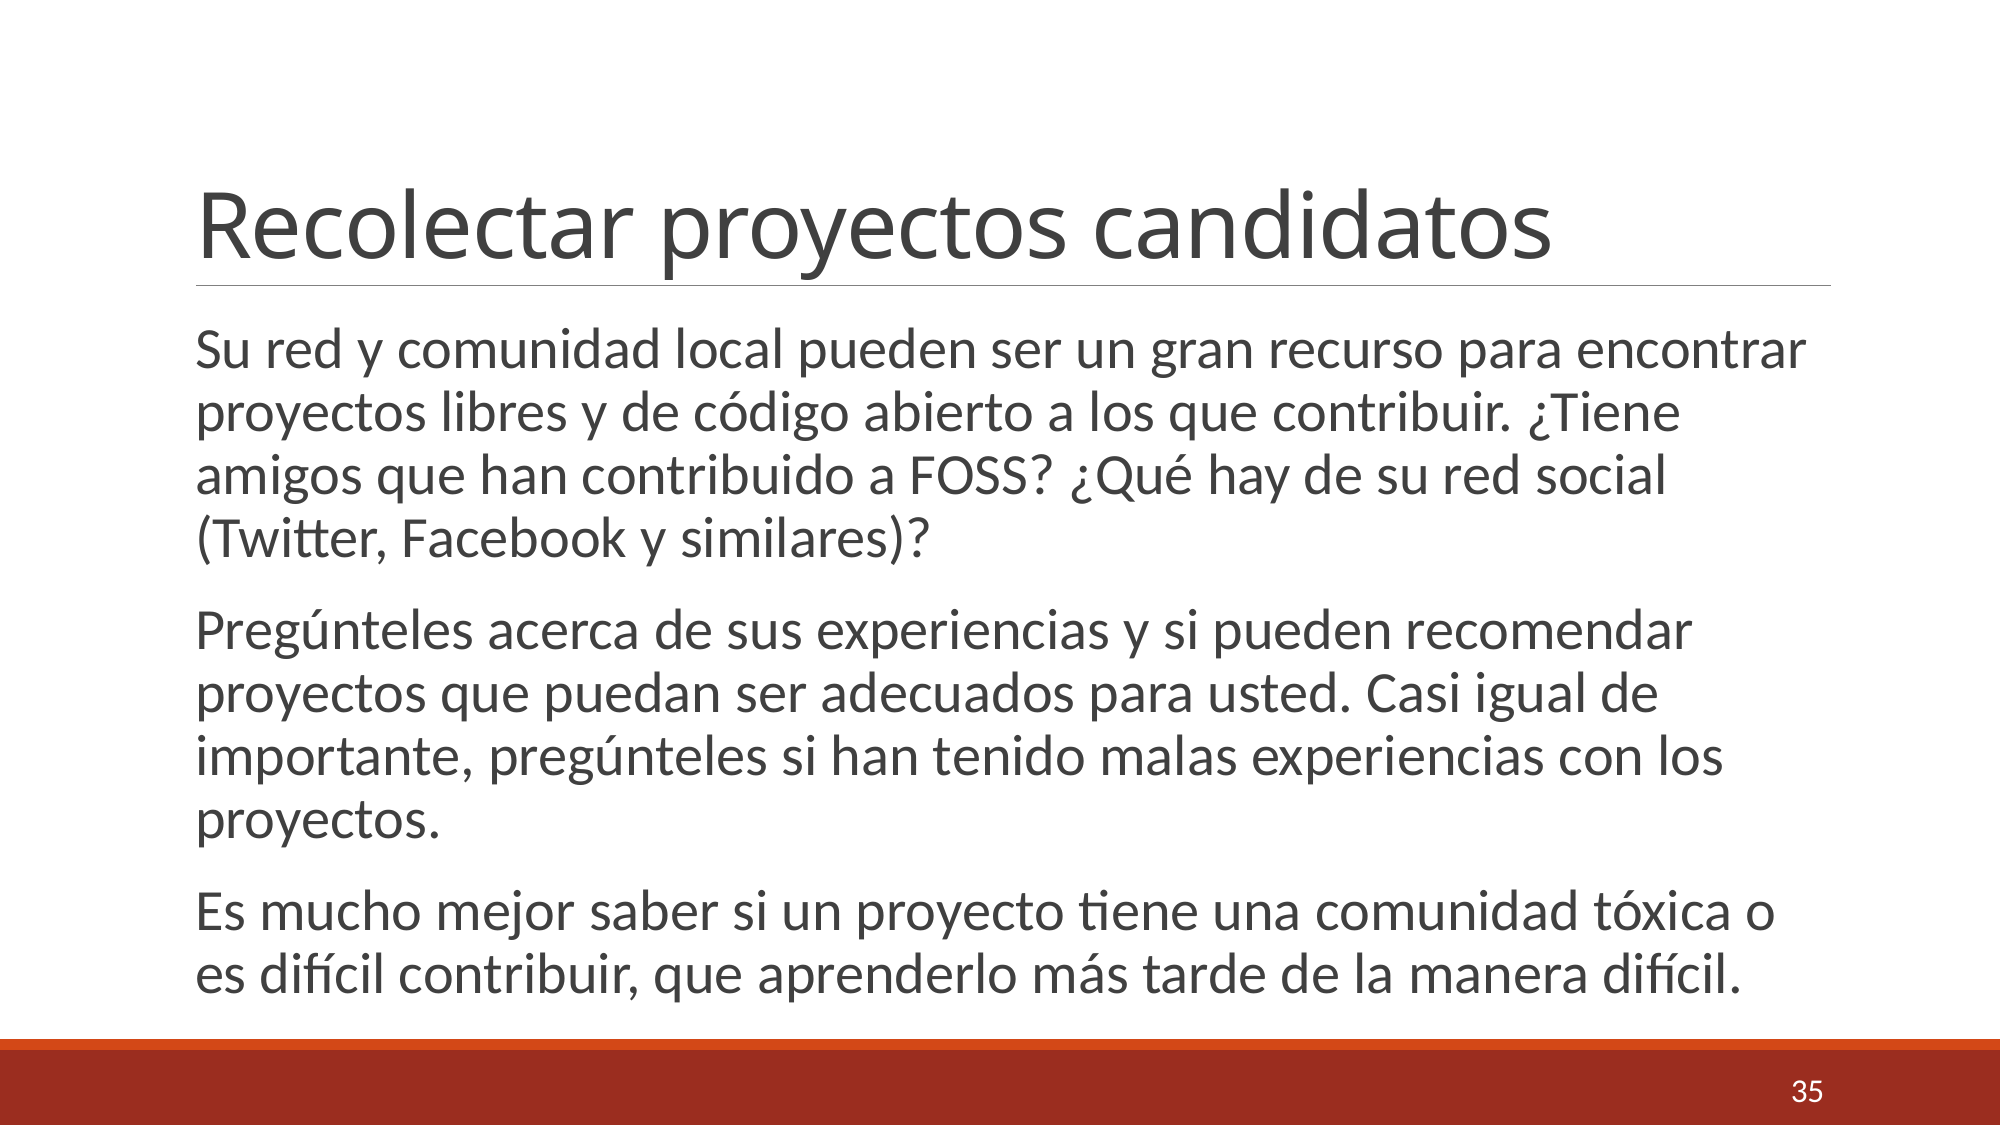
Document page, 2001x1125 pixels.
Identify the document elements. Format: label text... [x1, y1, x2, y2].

list Su red y comunidad local pueden ser un gran recurso para encontrar proyectos libres y de código abierto a los que contribuir. ¿Tiene amigos que han contribuido a FOSS? ¿Qué hay de su red social (Twitter, Facebook y similares)? Pregúnteles acerca de sus experiencias y si pueden recomendar proyectos que puedan ser adecuados para usted. Casi igual de importante, pregúnteles si han tenido malas experiencias con los proyectos. Es mucho mejor saber si un proyecto tiene una comunidad tóxica o es difícil contribuir, que aprenderlo más tarde de la manera difícil. [180, 310, 1840, 993]
slide_number 35 [1624, 1059, 1840, 1120]
title Recolectar proyectos candidatos [180, 47, 1883, 285]
